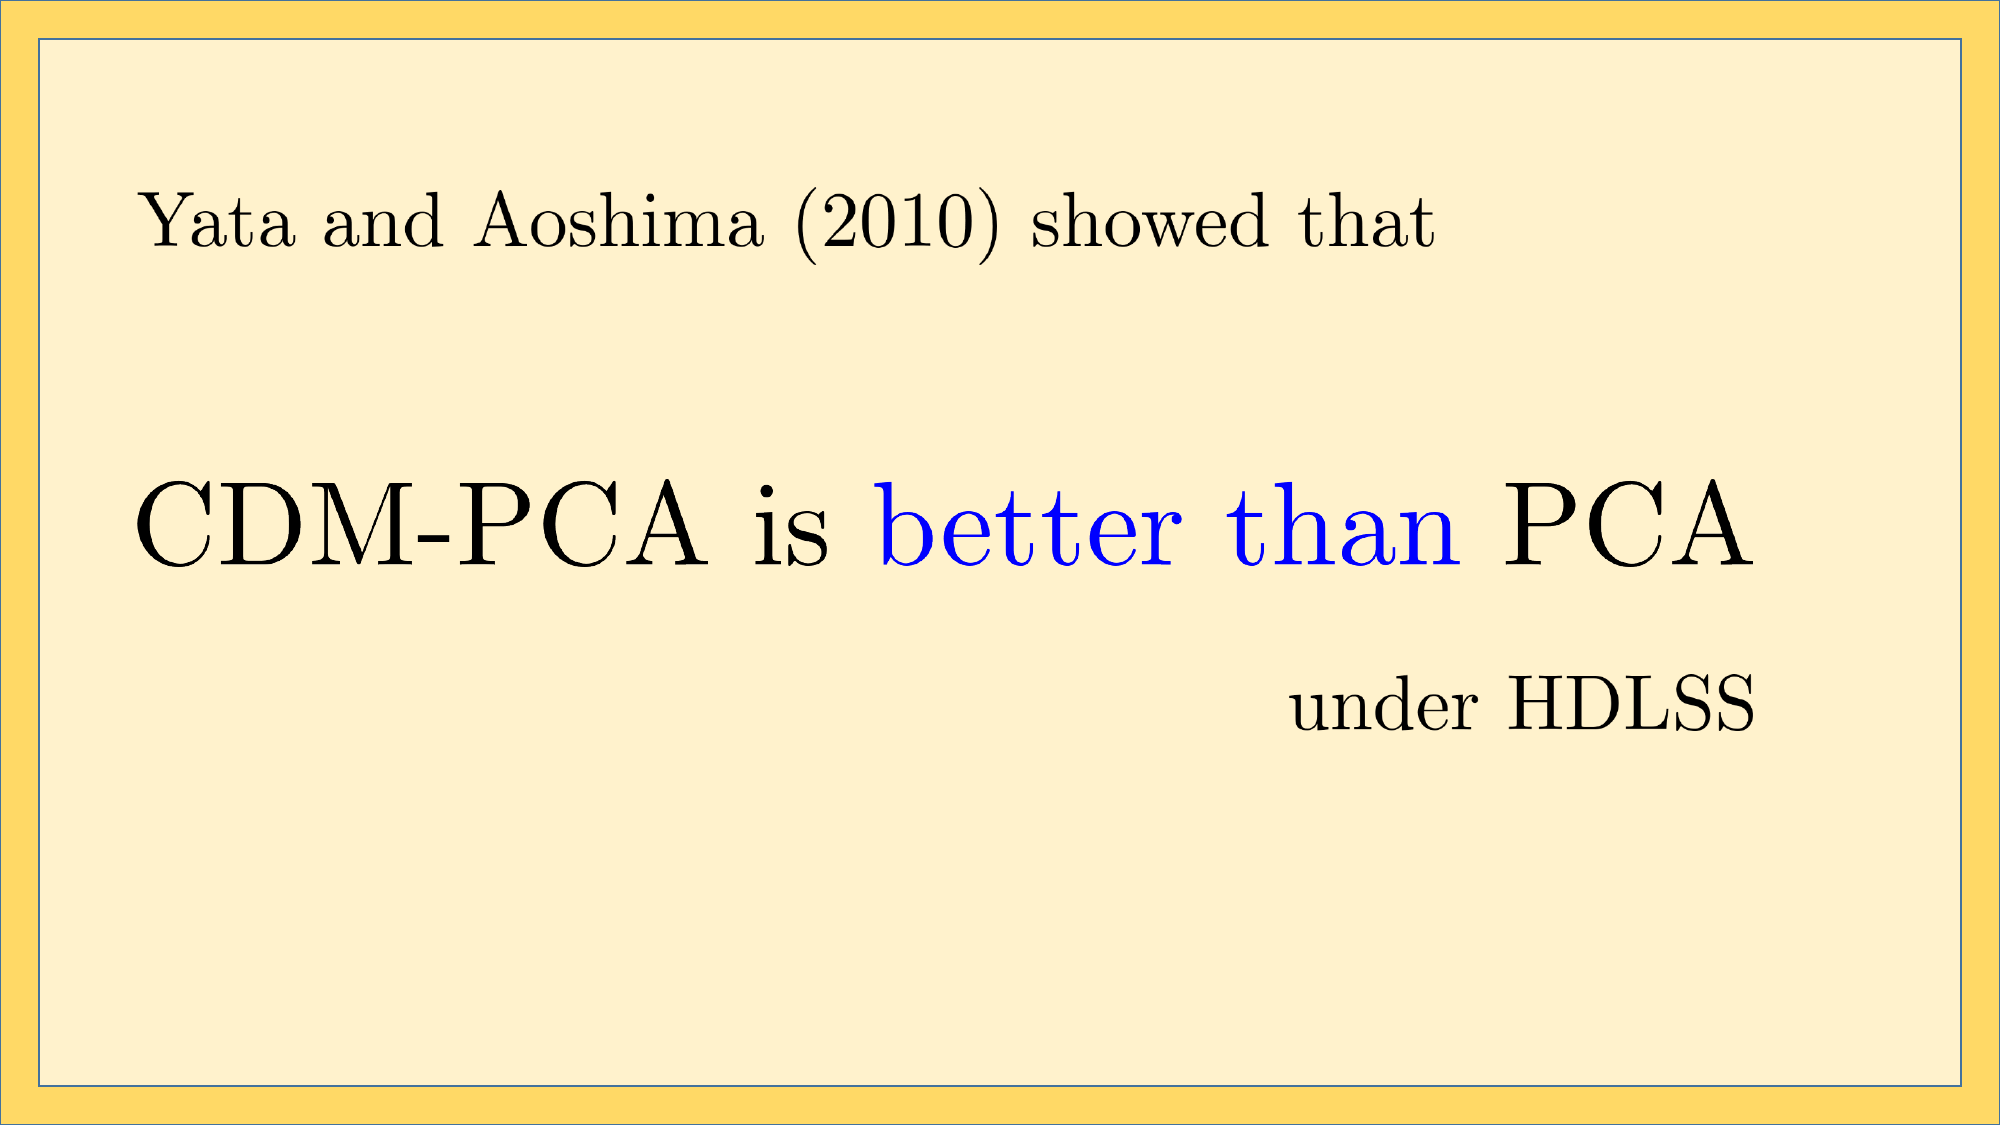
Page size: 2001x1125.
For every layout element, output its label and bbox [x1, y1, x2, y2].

picture [1289, 674, 1753, 731]
text_box [0, 0, 2000, 1125]
picture [137, 479, 1753, 567]
picture [137, 187, 1434, 265]
text_box [40, 40, 1960, 1085]
